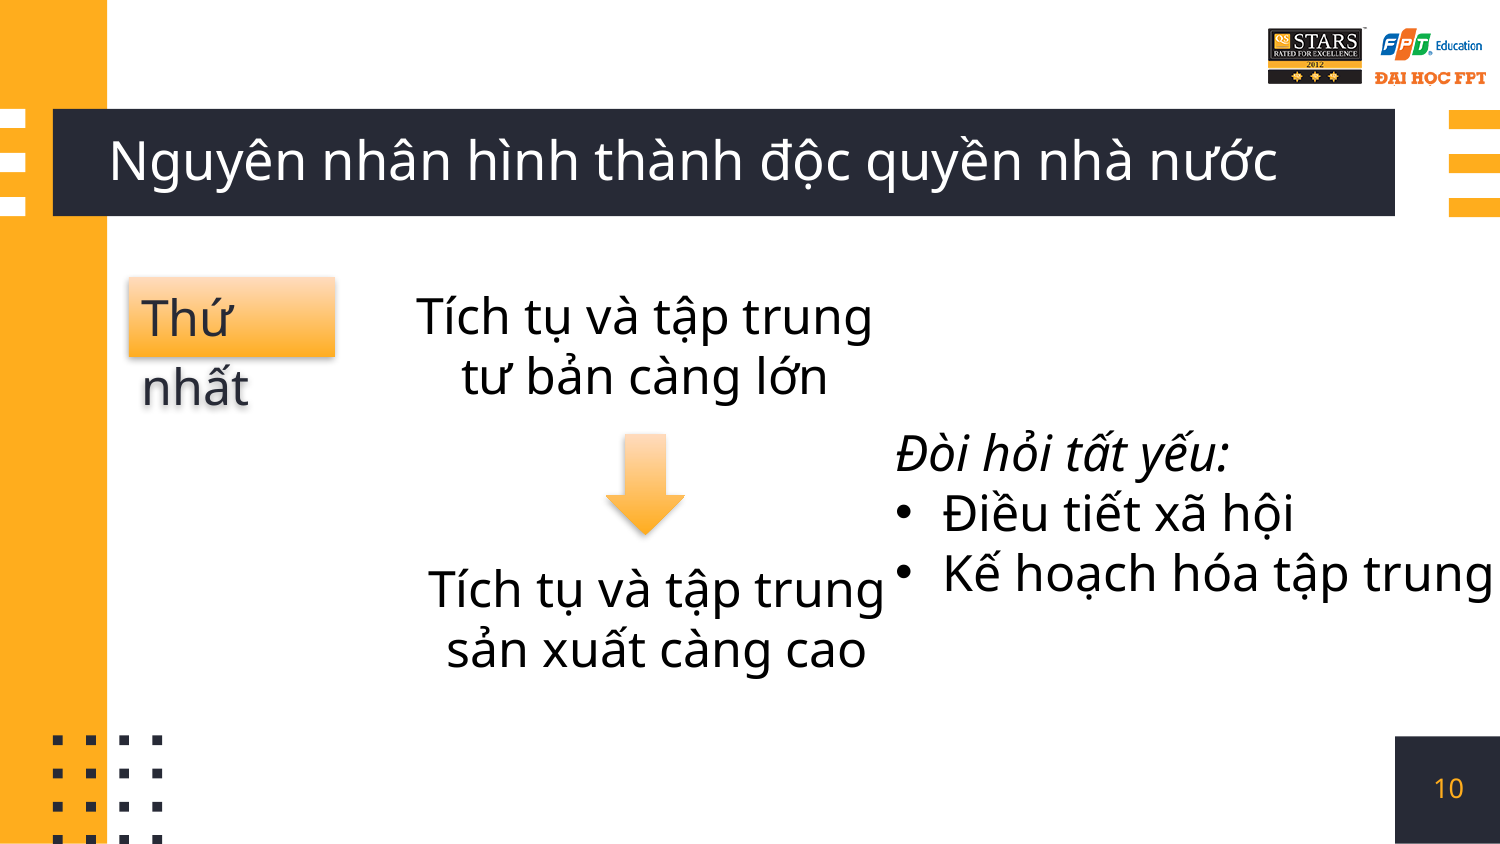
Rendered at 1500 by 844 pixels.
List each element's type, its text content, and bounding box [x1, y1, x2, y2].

title Nguyên nhân hình thành độc quyền nhà nước [108, 108, 1396, 217]
list Thứ nhất [128, 277, 335, 357]
slide_number 10 [1395, 736, 1500, 844]
text_box Đòi hỏi tất yếu: Điều tiết xã hội Kế hoạch hóa tập trung [913, 413, 1500, 609]
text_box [383, 277, 908, 687]
picture [1268, 27, 1486, 86]
